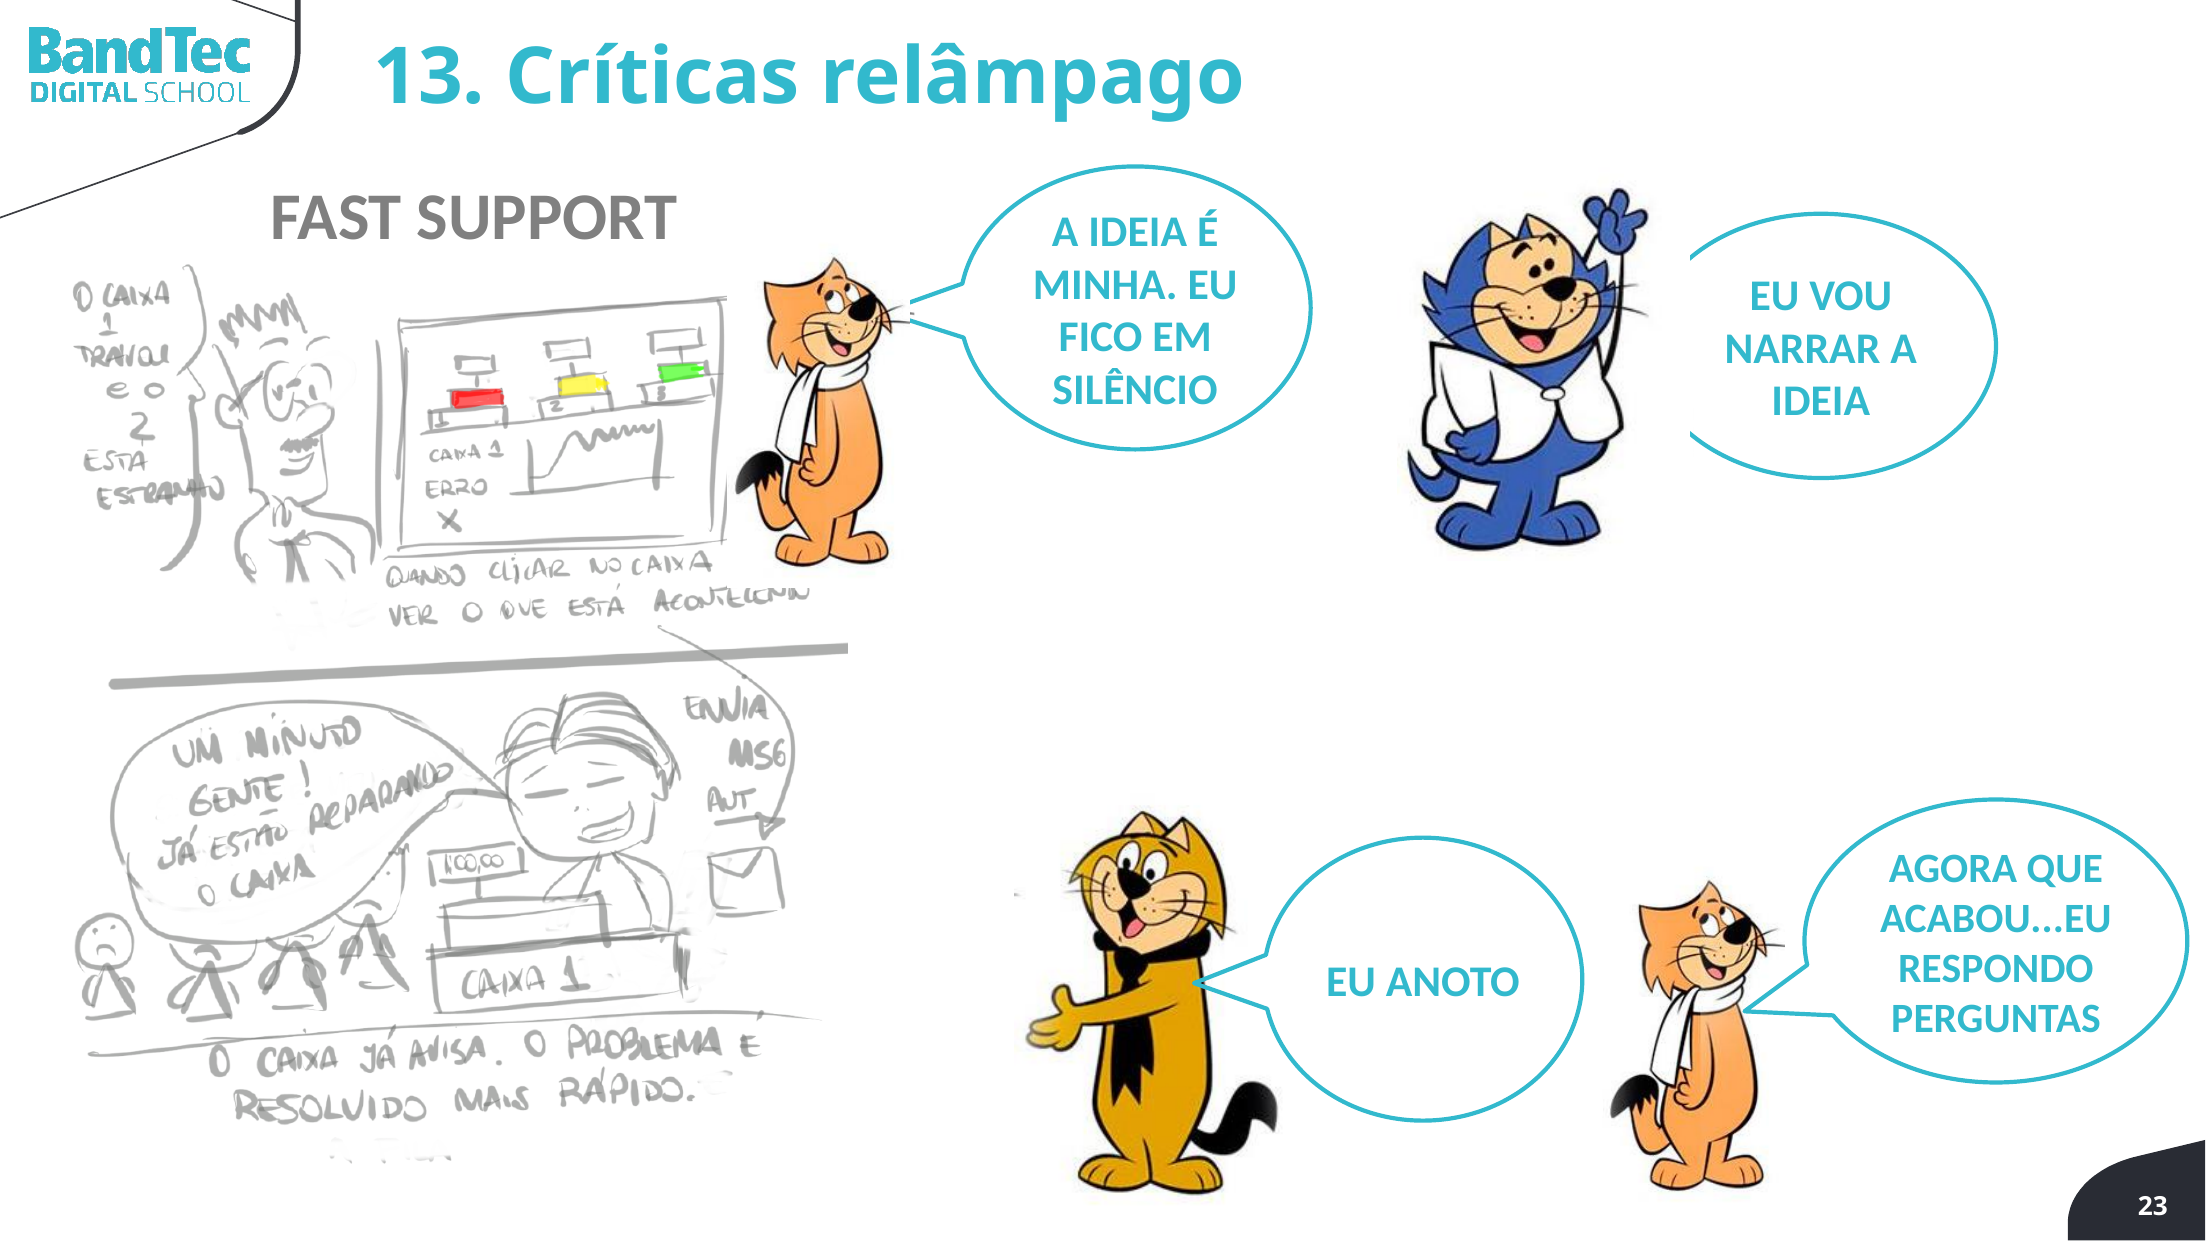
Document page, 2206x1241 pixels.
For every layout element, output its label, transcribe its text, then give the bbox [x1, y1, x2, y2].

text_box AGORA QUE ACABOU...EU RESPONDO PERGUNTAS [1790, 797, 2190, 1085]
text_box A IDEIA É MINHA. EU FICO EM SILÊNCIO [927, 164, 1313, 452]
slide_number 23 [2067, 1186, 2172, 1223]
list 13. Críticas relâmpago [358, 17, 2128, 144]
picture [1601, 811, 1785, 1212]
picture [1397, 134, 1694, 562]
text_box EU ANOTO [1295, 835, 1585, 1123]
text_box EU VOU NARRAR A IDEIA [1699, 211, 1999, 481]
picture [0, 179, 931, 1169]
picture [1014, 782, 1290, 1228]
text_box FAST SUPPORT [256, 165, 694, 261]
picture [29, 27, 250, 110]
